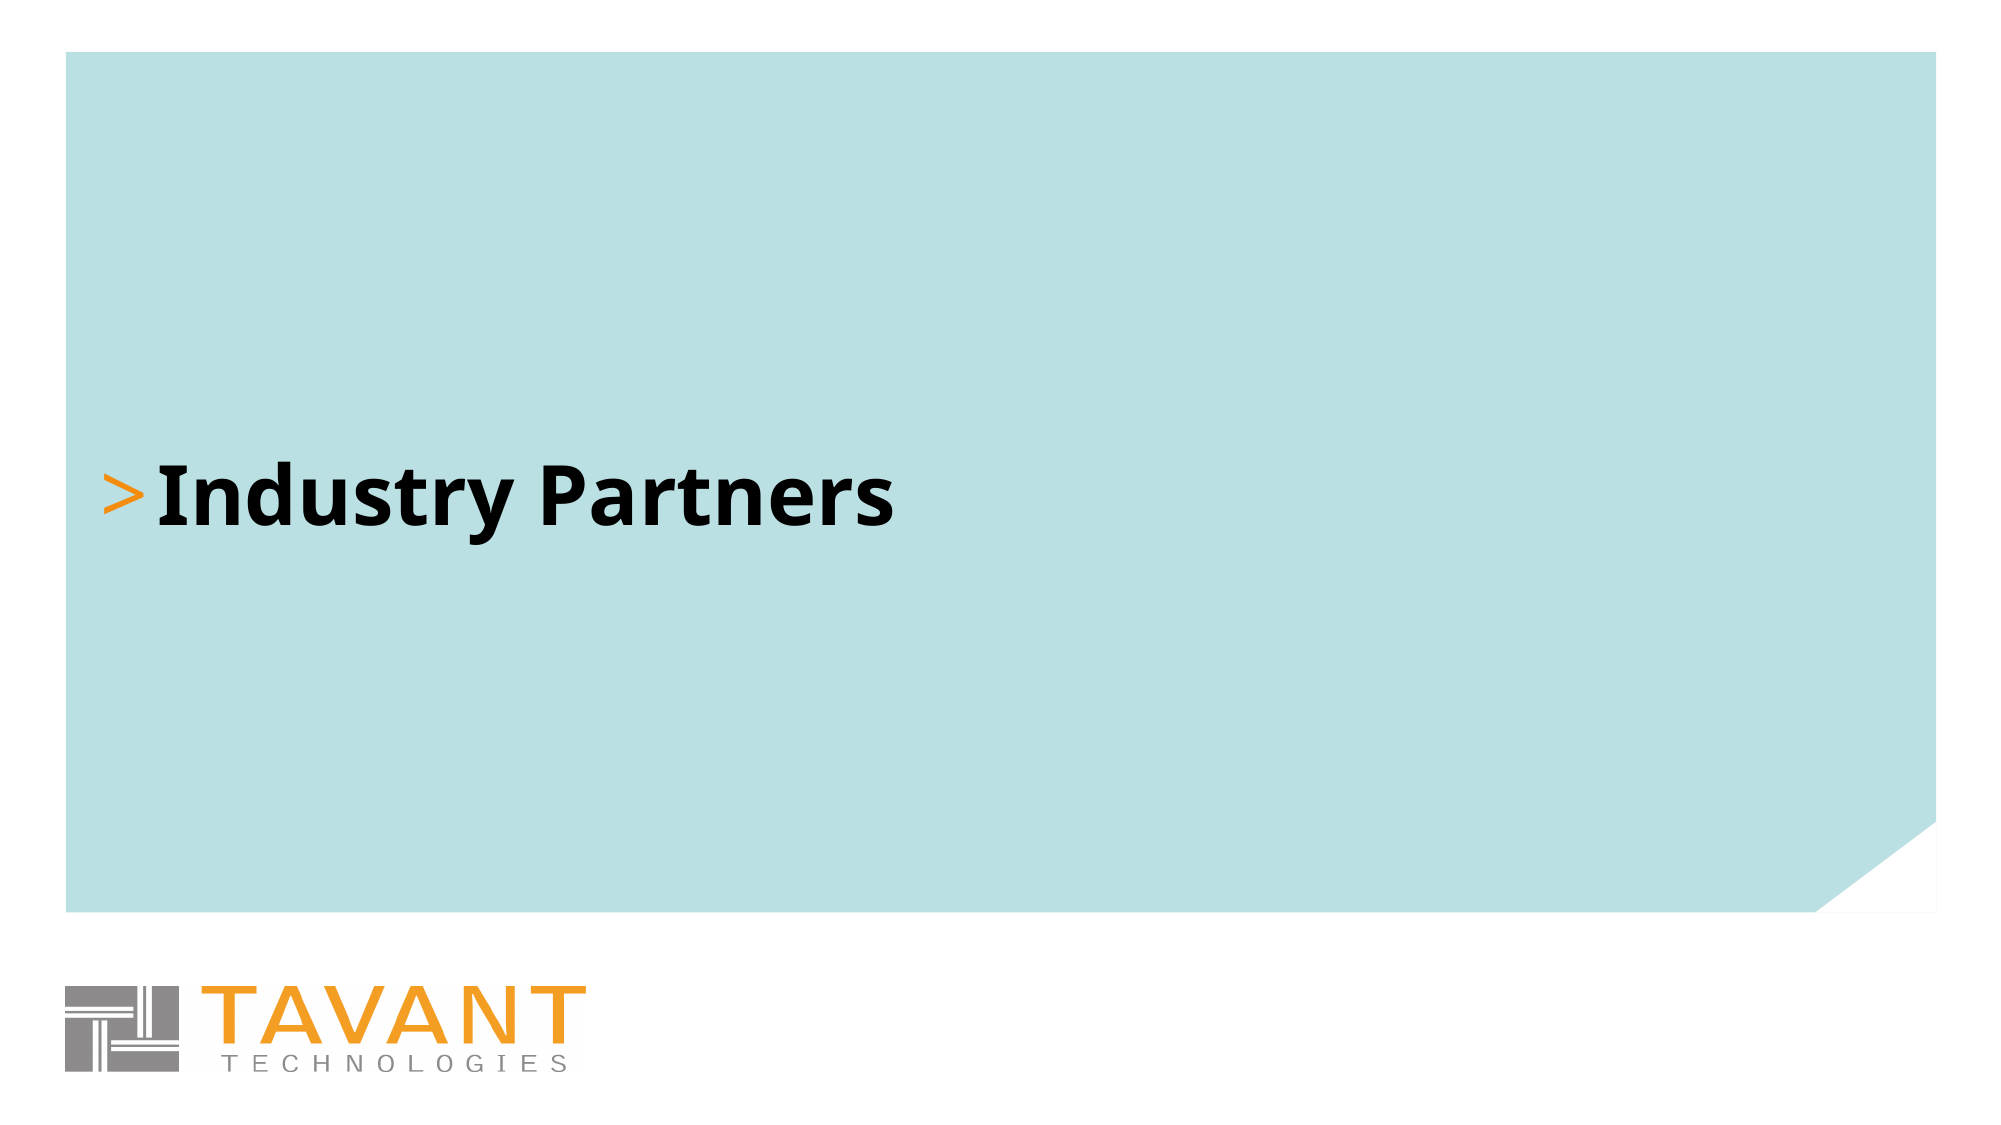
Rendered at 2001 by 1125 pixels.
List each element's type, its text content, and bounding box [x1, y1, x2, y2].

title Industry Partners [100, 371, 1772, 613]
picture [65, 986, 586, 1072]
